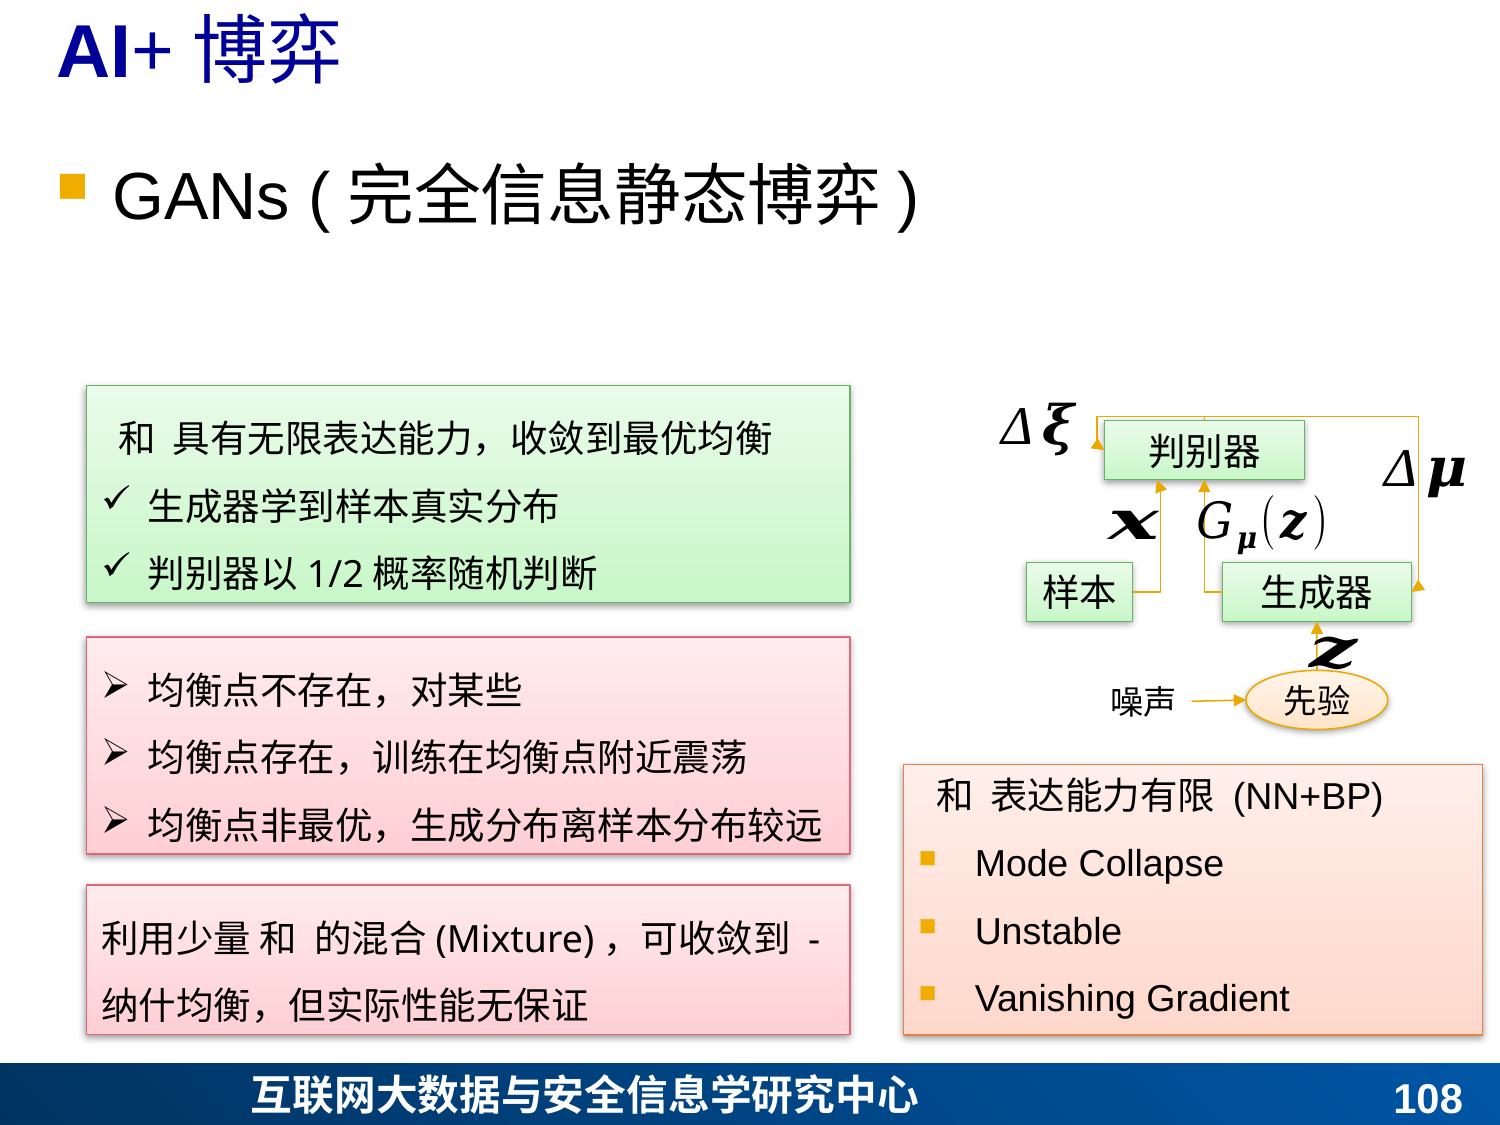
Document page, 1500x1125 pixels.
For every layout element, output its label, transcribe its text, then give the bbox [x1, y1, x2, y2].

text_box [997, 396, 1470, 730]
title AI+博弈 [41, 0, 1500, 114]
slide_number 107 [1127, 1063, 1479, 1125]
